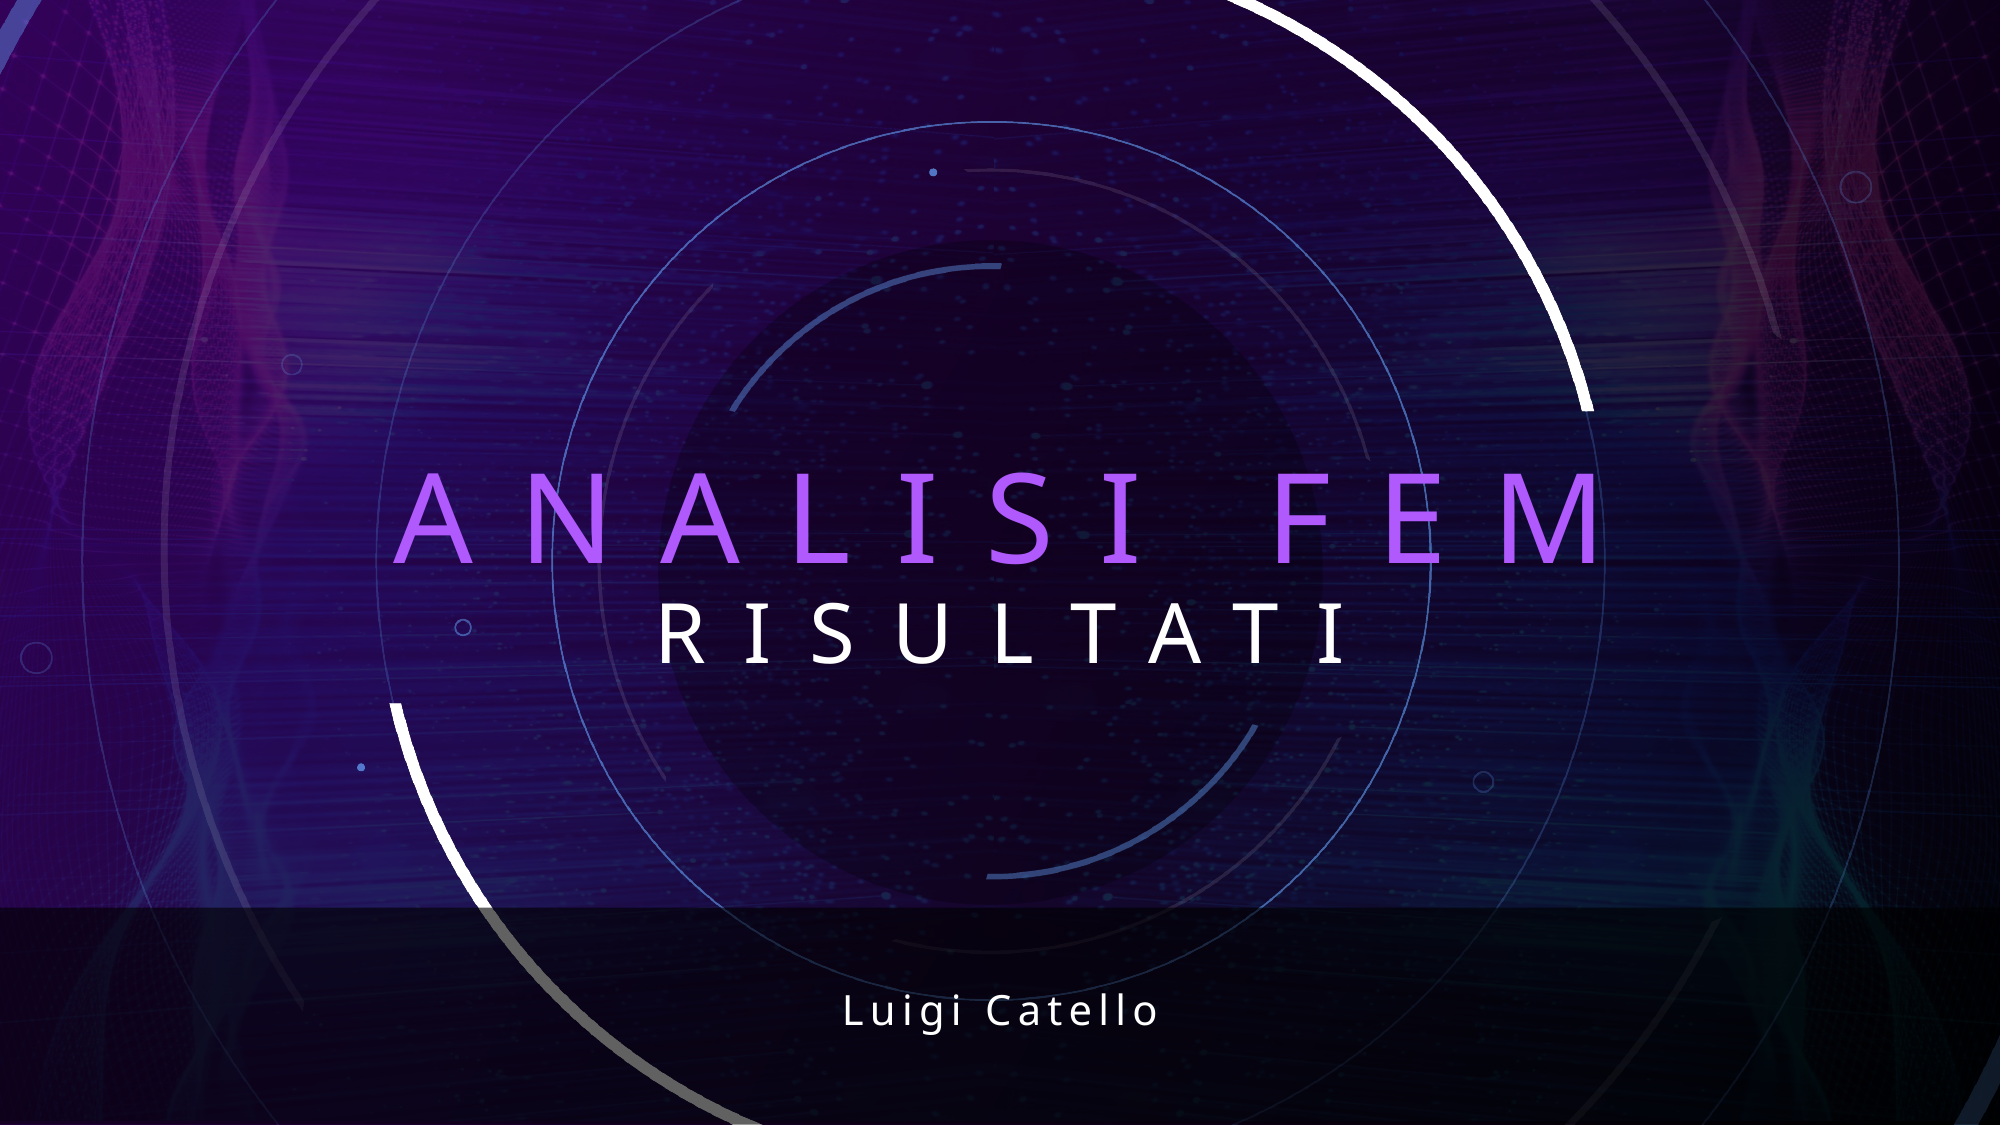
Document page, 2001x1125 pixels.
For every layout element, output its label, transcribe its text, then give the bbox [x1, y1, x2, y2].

title ANALISI FEM [0, 414, 2000, 583]
subtitle RISULTATI [0, 583, 2000, 712]
picture [0, 0, 2000, 414]
list Luigi Catello [0, 907, 2000, 1125]
picture [0, 712, 2000, 907]
